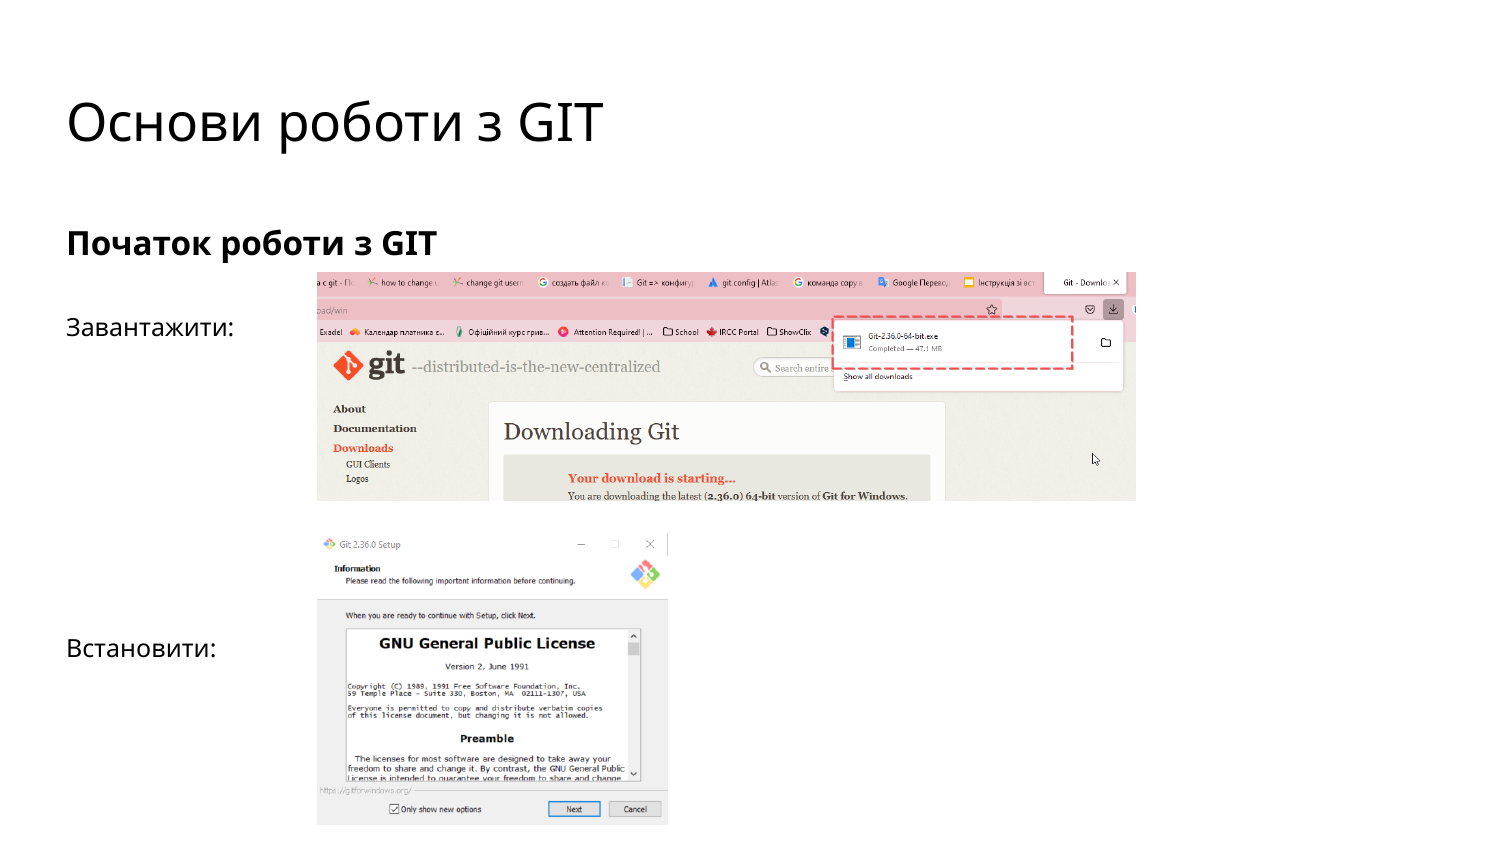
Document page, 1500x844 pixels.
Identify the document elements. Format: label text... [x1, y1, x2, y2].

picture [317, 533, 669, 825]
title Основи роботи з GIT [51, 72, 1449, 167]
picture [317, 272, 1136, 501]
text_box Початок роботи з GIT Завантажити: Встановити: [51, 200, 1449, 678]
